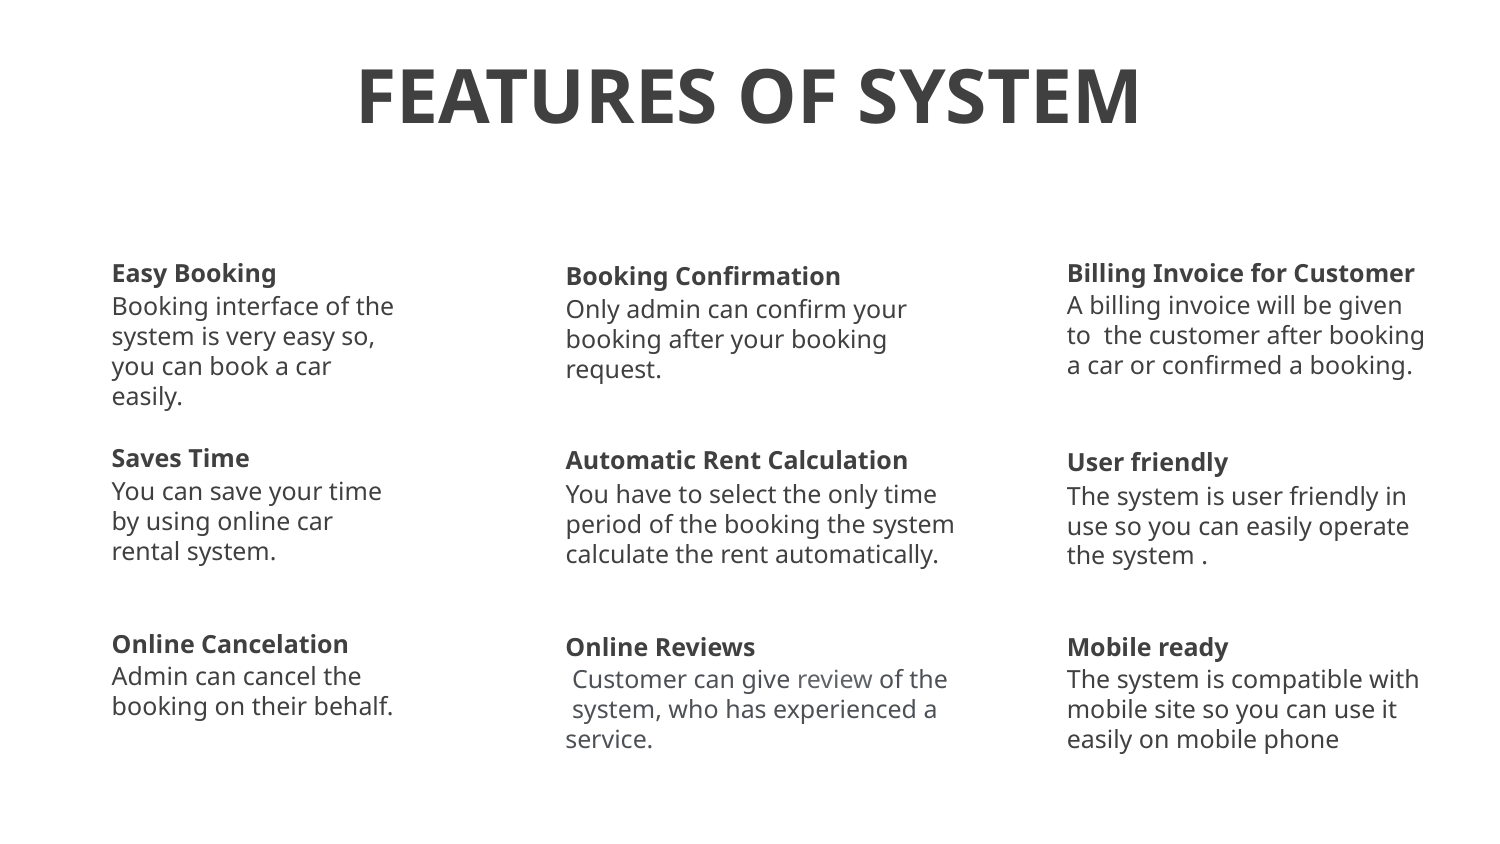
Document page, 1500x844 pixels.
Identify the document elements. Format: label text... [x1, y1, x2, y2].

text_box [96, 434, 417, 574]
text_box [1051, 234, 1442, 388]
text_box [96, 249, 417, 419]
list FEATURES OF SYSTEM [0, 46, 1500, 141]
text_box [550, 252, 941, 392]
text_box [1051, 623, 1442, 762]
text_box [96, 620, 417, 729]
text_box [1051, 438, 1430, 594]
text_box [550, 409, 976, 608]
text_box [550, 623, 973, 762]
